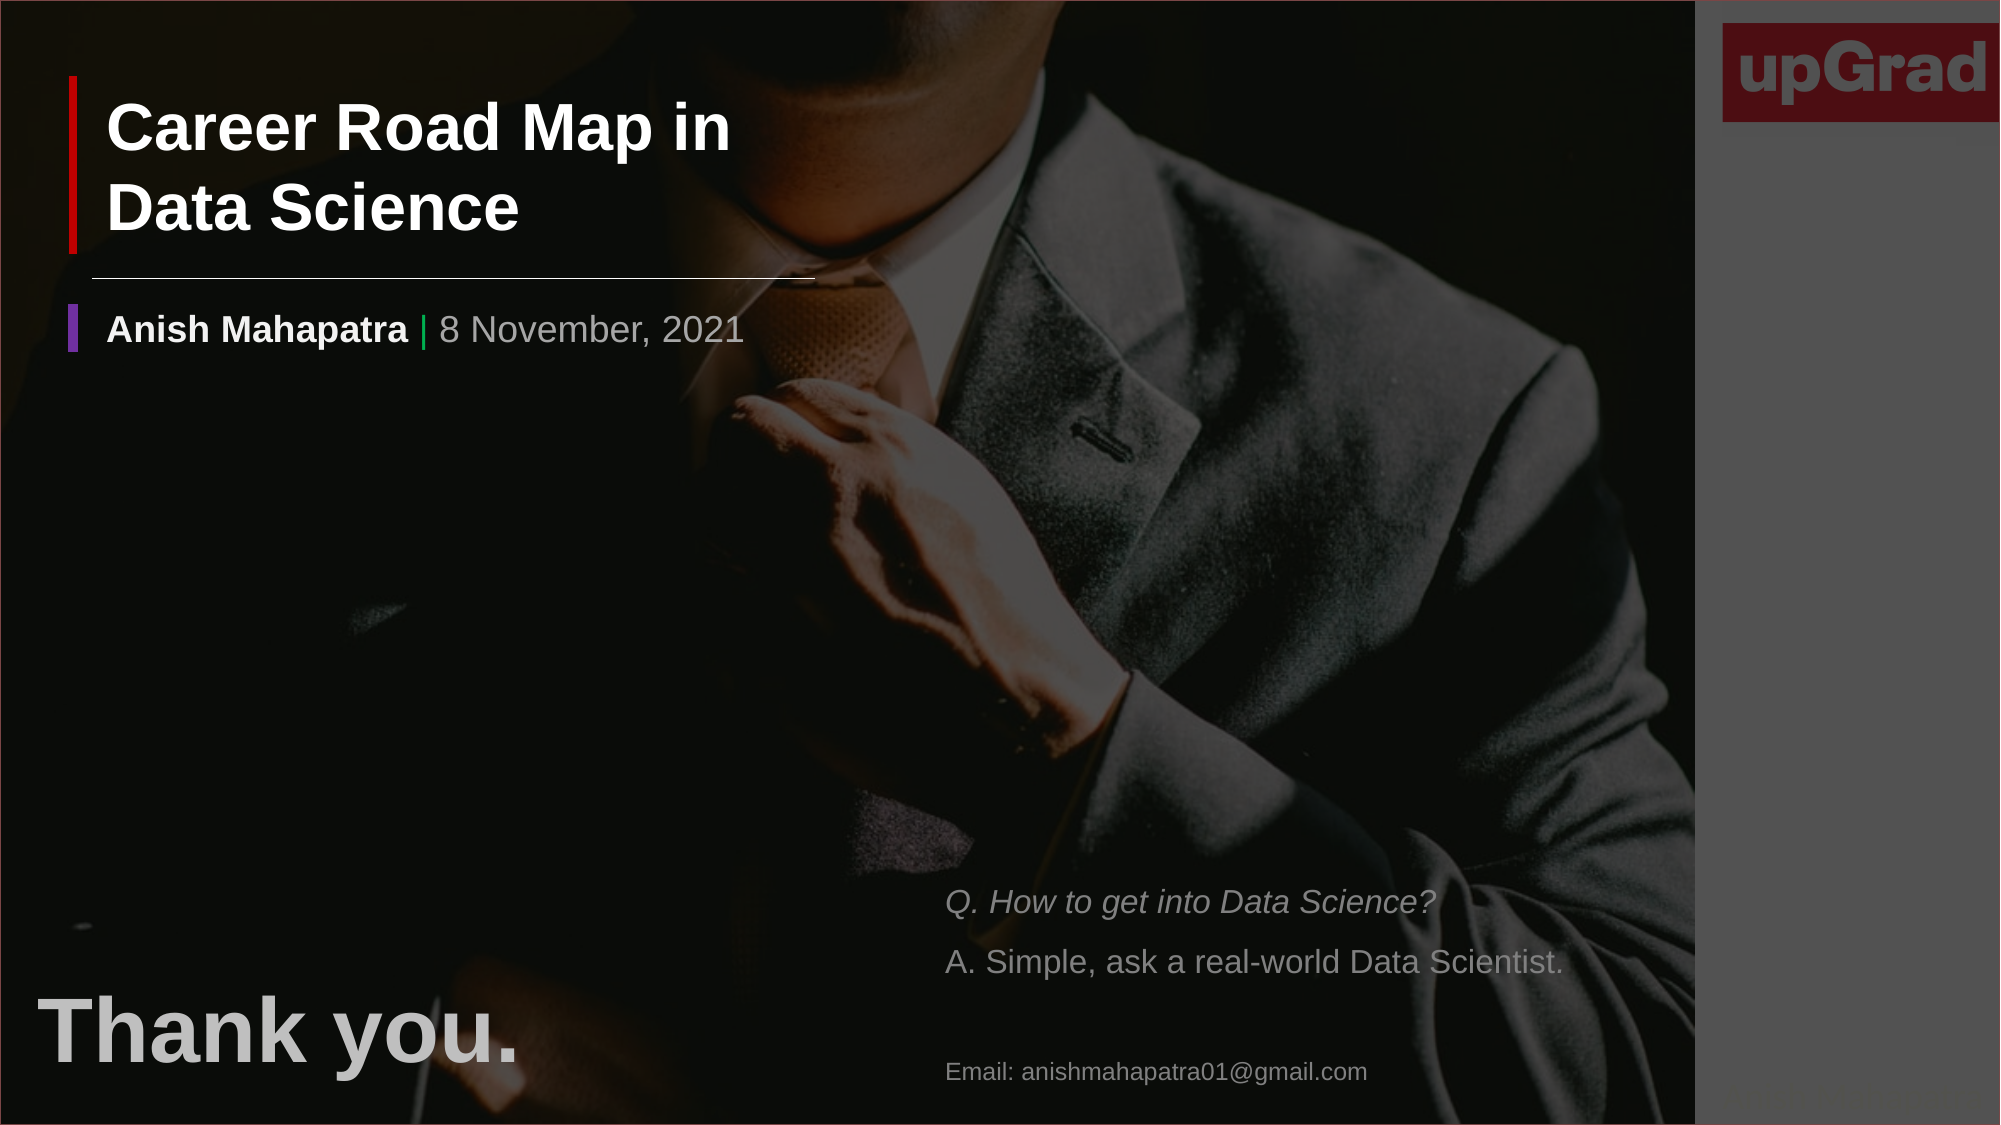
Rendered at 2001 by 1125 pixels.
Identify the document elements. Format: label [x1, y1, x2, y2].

picture [0, 0, 1956, 1125]
text_box [1695, 0, 2000, 1125]
